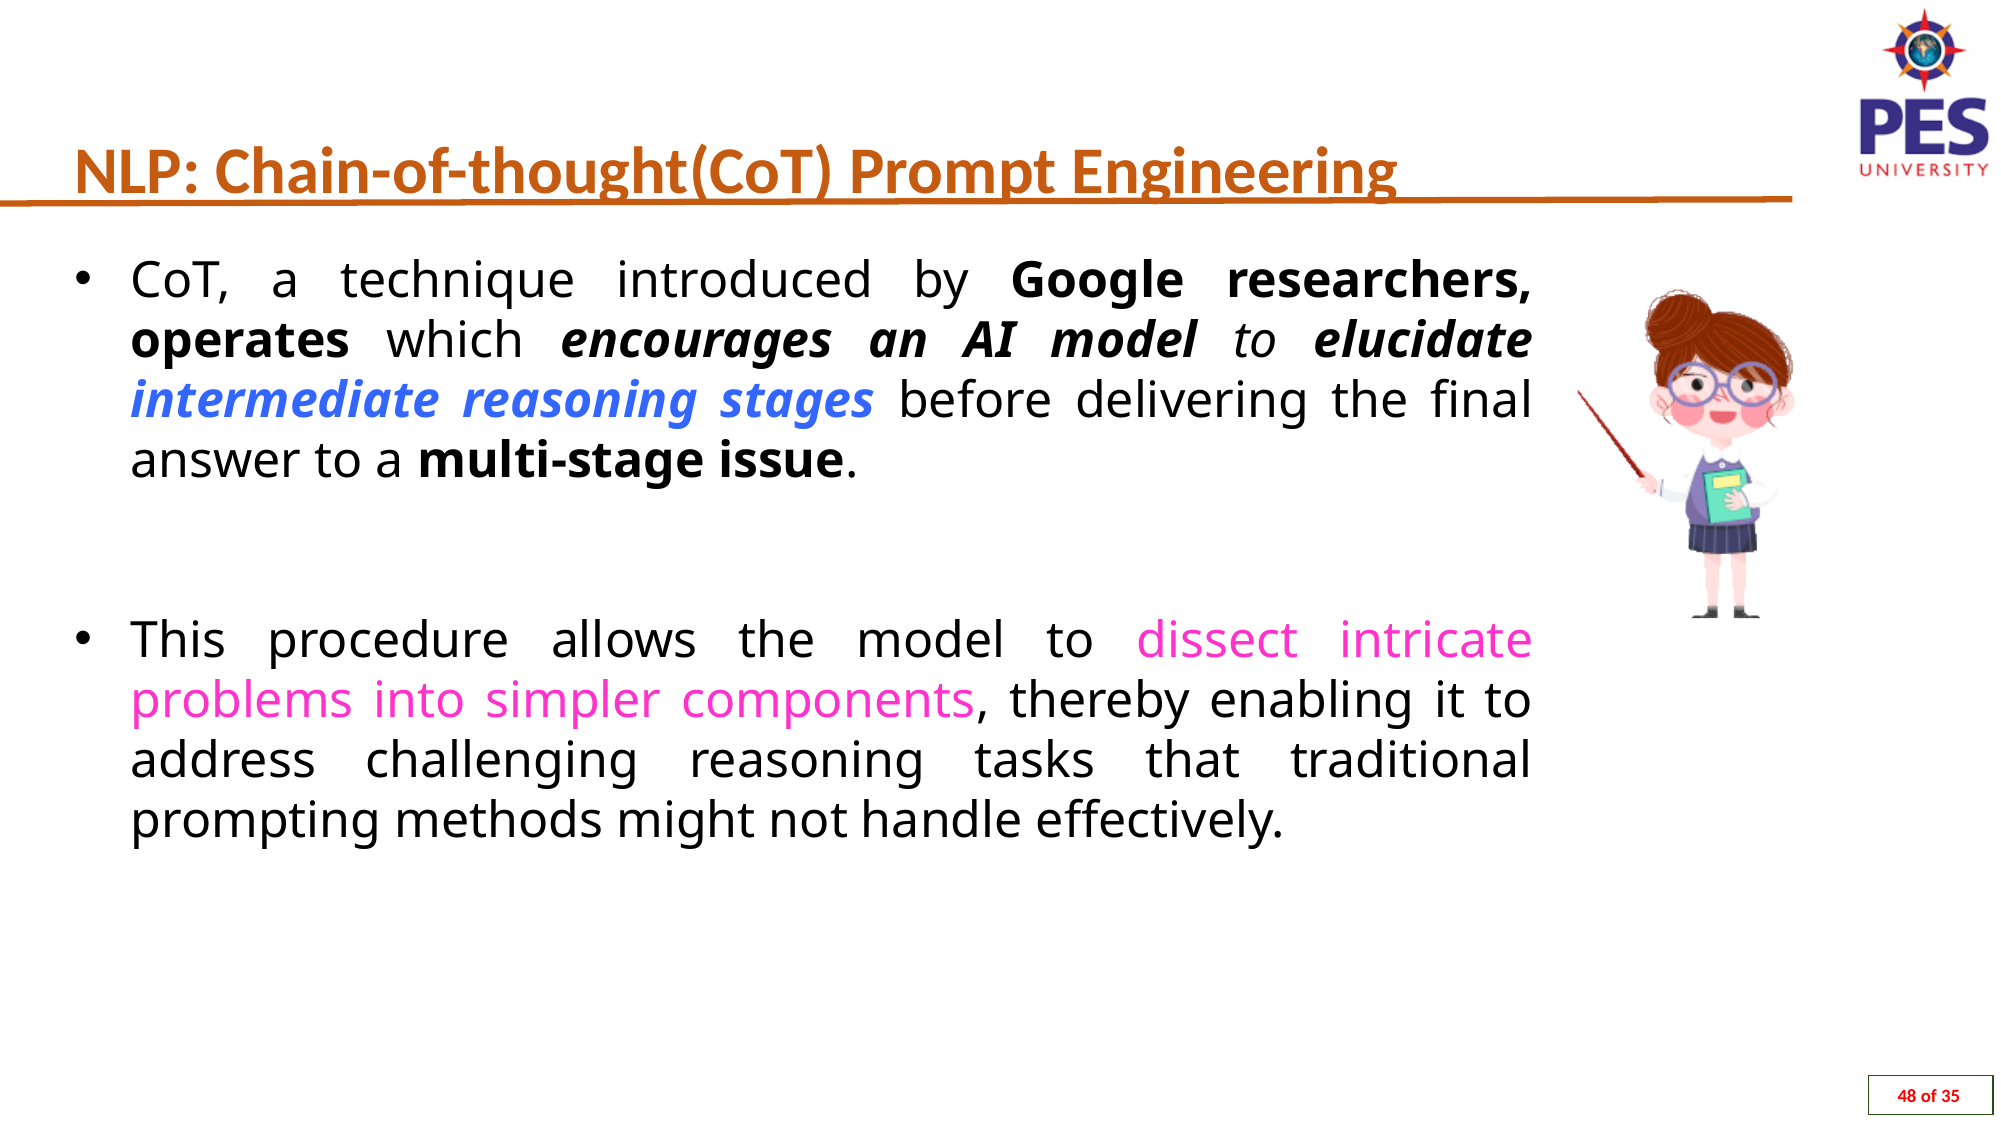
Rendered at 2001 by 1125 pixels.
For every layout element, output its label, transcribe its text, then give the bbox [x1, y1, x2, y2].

text_box NLP: Chain-of-thought(CoT) Prompt Engineering [59, 119, 1923, 211]
picture [1522, 263, 1923, 665]
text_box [0, 198, 1793, 204]
text_box CoT, a technique introduced by Google researchers, operates which encourages an AI model to elucidate intermediate reasoning stages before delivering the final answer to a multi-stage issue. This procedure allows the model to dissect intricate problems into simpler components, thereby enabling it to address challenging reasoning tasks that traditional prompting methods might not handle effectively. [59, 239, 1549, 855]
picture [1853, 7, 1994, 181]
